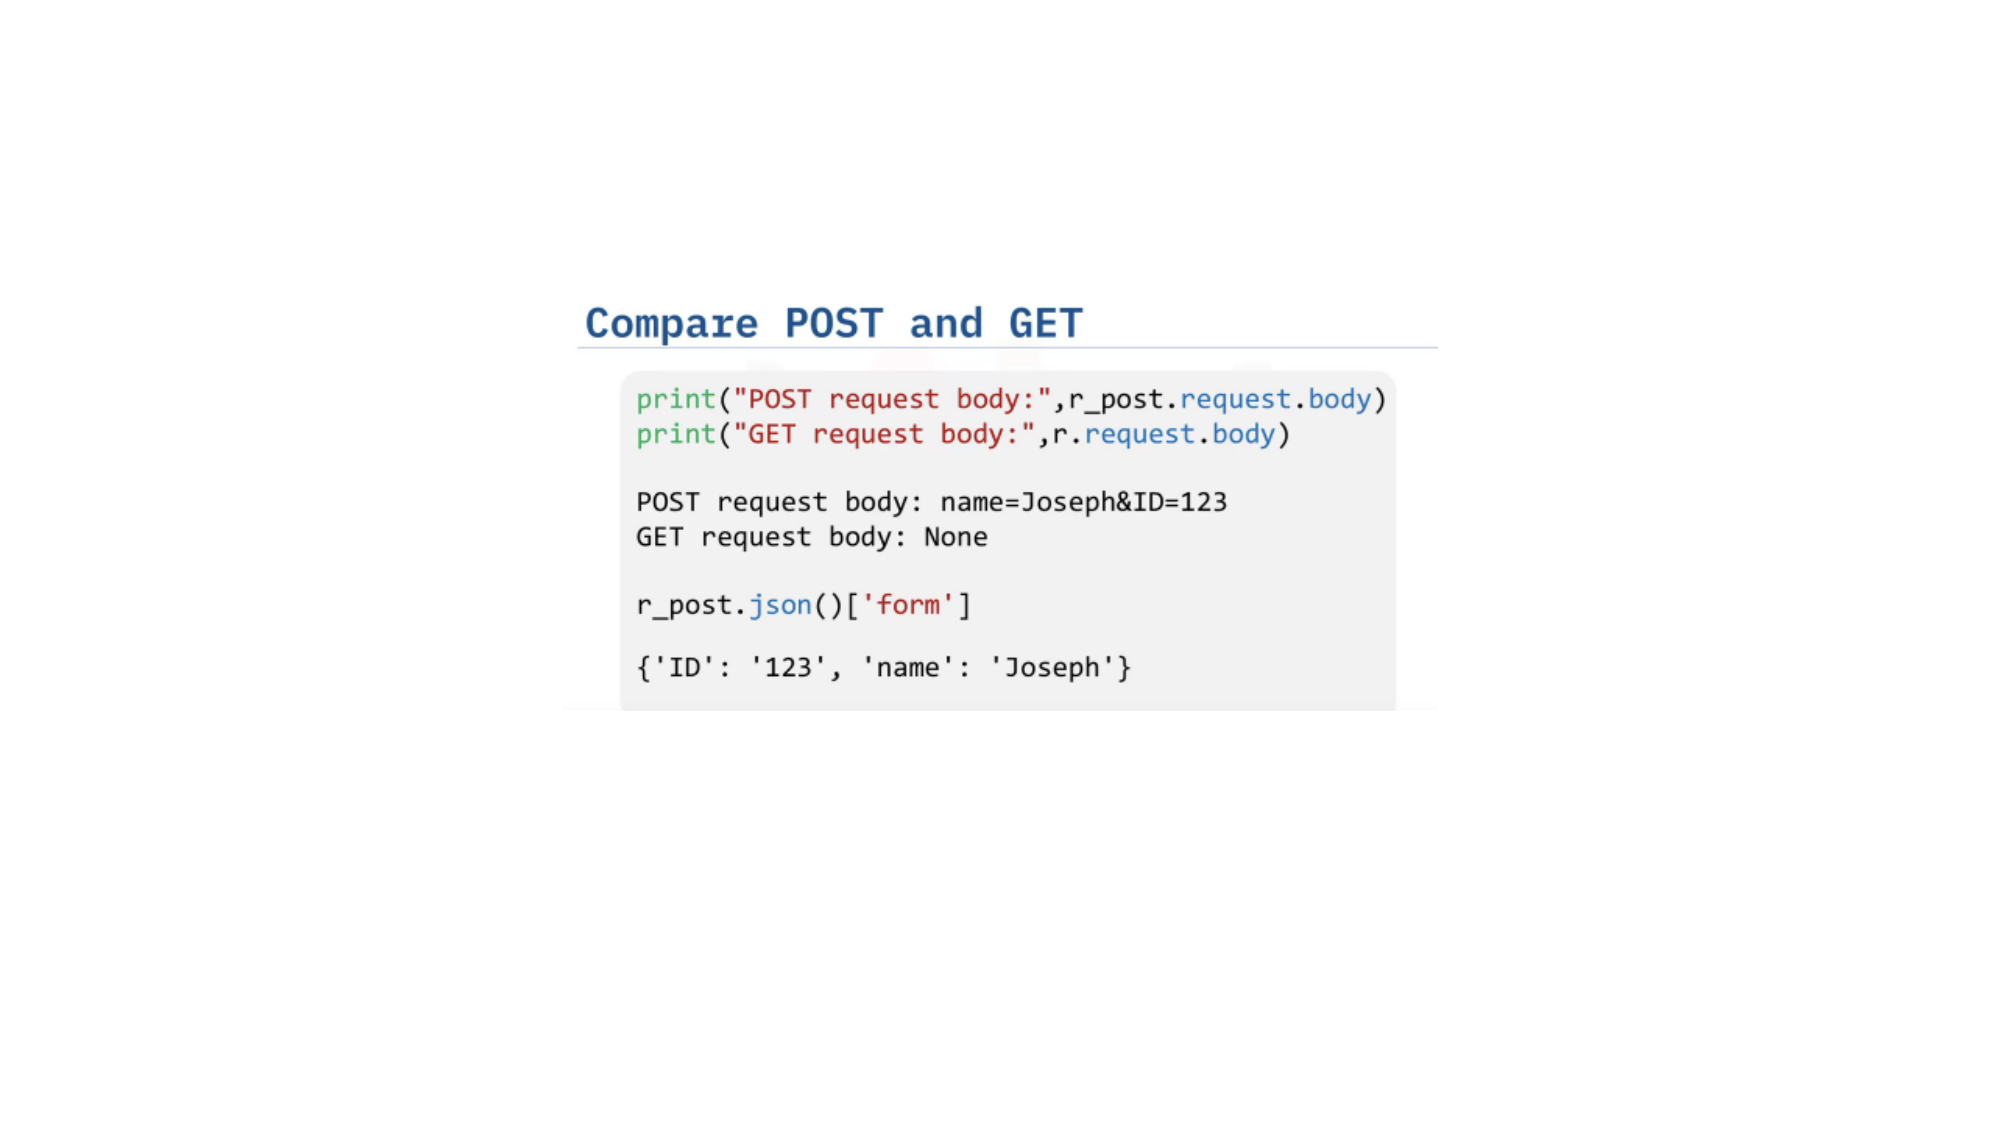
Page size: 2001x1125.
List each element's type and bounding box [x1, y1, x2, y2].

list [562, 277, 1438, 711]
